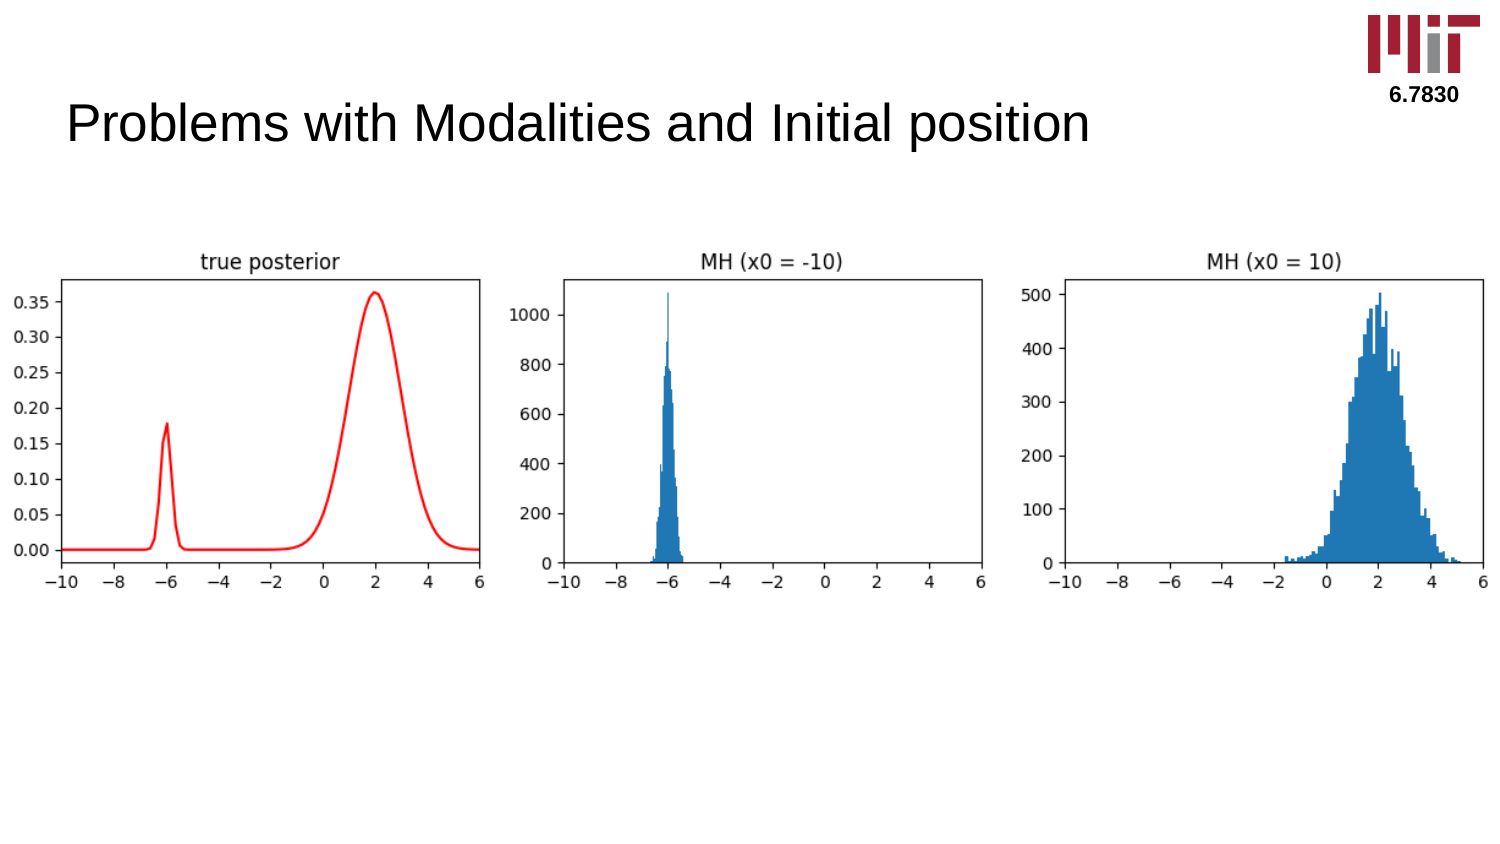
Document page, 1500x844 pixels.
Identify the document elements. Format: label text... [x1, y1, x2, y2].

picture [1368, 15, 1480, 73]
title Problems with Modalities and Initial position [51, 72, 1449, 167]
picture [0, 240, 1500, 604]
